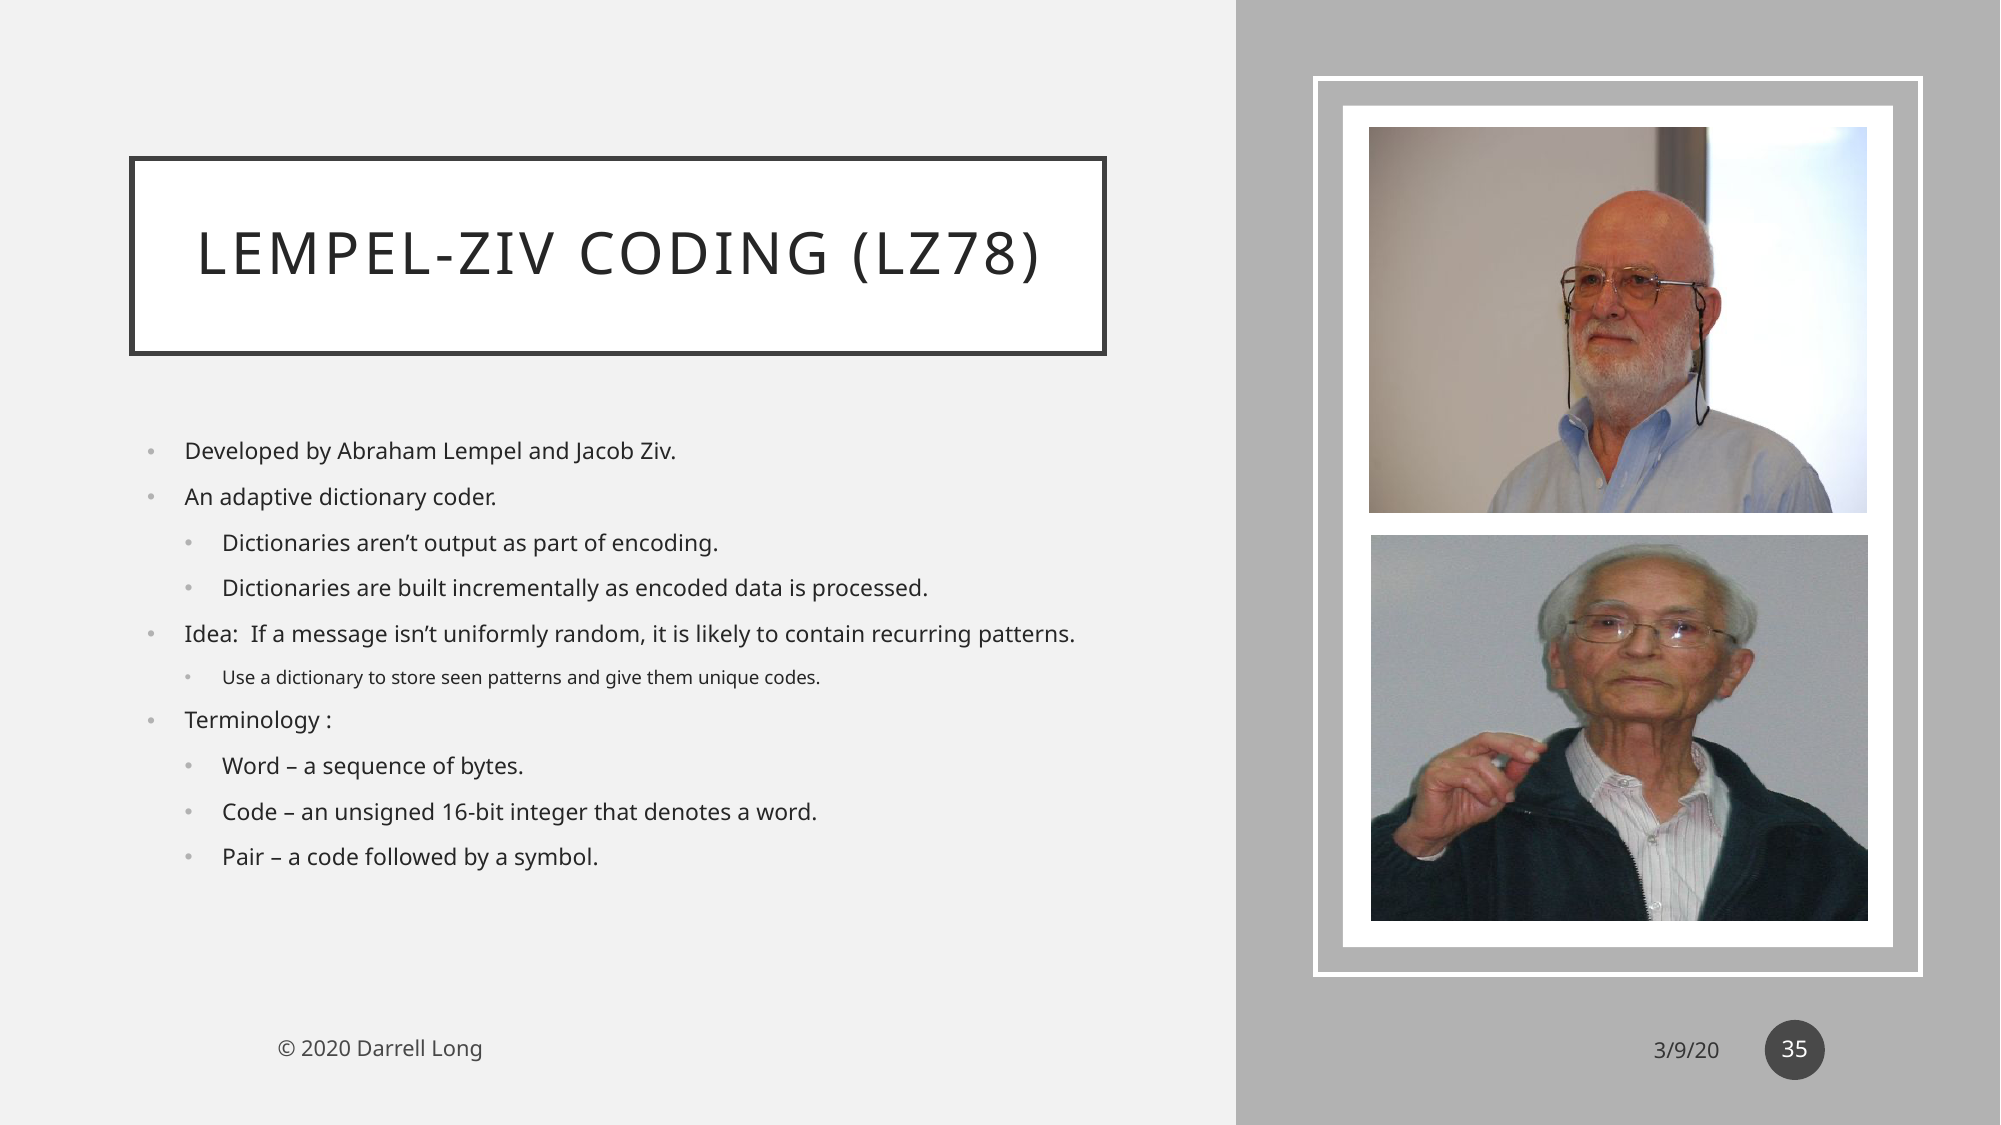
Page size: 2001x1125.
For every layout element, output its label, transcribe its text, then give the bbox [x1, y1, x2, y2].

picture [1369, 127, 1867, 513]
footer © 2020 Darrell Long [262, 1023, 1231, 1076]
slide_number 35 [1764, 1019, 1825, 1080]
text_box [1315, 78, 1921, 975]
text_box [1342, 105, 1894, 948]
text_box [1235, 0, 2000, 1125]
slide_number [1283, 1023, 1735, 1077]
title Lempel-ziv coding (lz78) [129, 156, 1107, 356]
list Developed by Abraham Lempel and Jacob Ziv. An adaptive dictionary coder. Dictionaries aren’t output as part of encoding. Dictionaries are built incrementally as encoded data is processed. Idea: If a message isn’t uniformly random, it is likely to contain recurring patterns. Use a dictionary to store seen patterns and give them unique codes. Terminology : Word – a sequence of bytes. Code – an unsigned 16-bit integer that denotes a word. Pair – a code followed by a symbol. [131, 432, 1100, 1050]
picture [1371, 535, 1868, 921]
